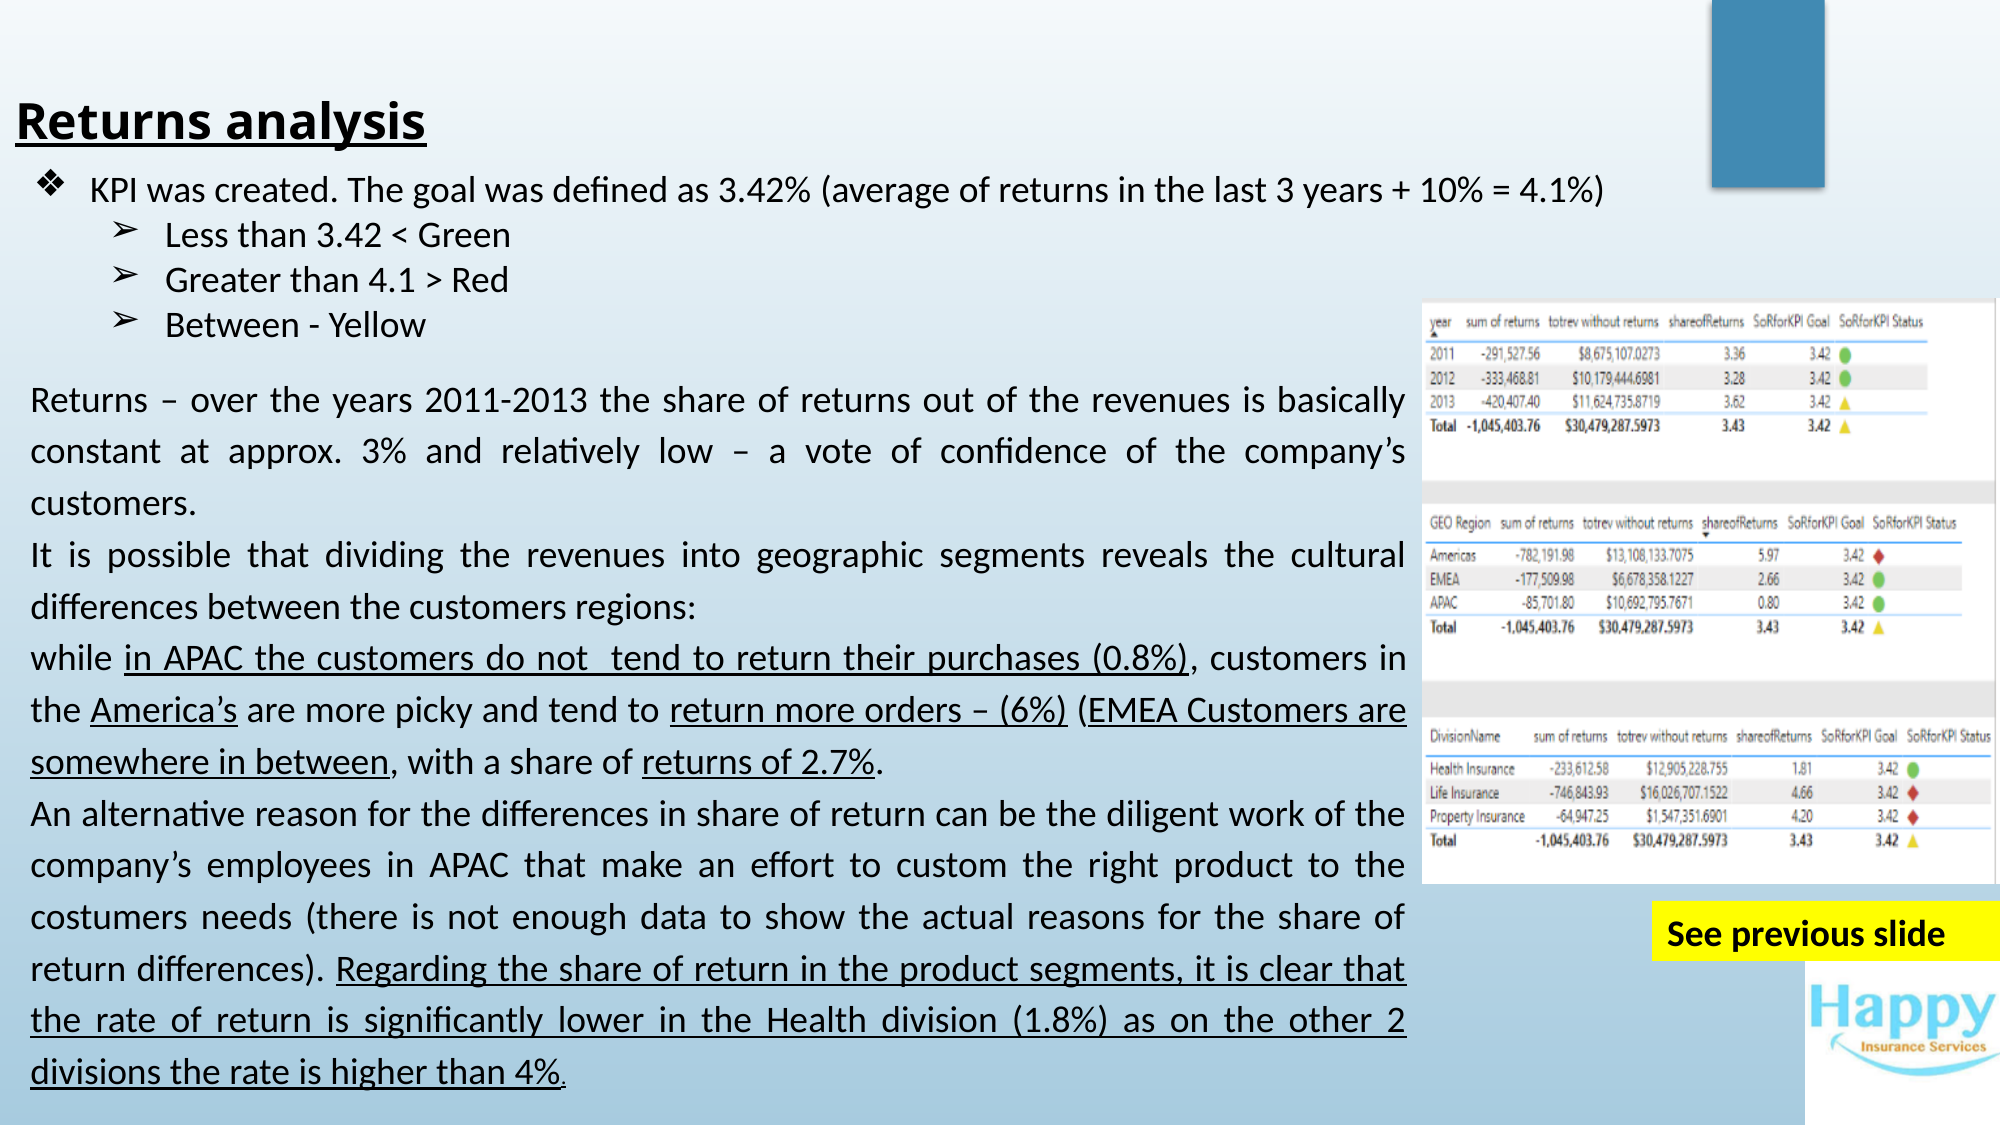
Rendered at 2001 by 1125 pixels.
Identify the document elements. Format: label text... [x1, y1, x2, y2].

text_box KPI was created. The goal was defined as 3.42% (average of returns in the last 3 years + 10% = 4.1%) Less than 3.42 < Green Greater than 4.1 > Red Between - Yellow [0, 157, 1932, 443]
picture [1421, 298, 2000, 884]
text_box Returns analysis [0, 81, 1703, 157]
text_box Returns – over the years 2011-2013 the share of returns out of the revenues is basically constant at approx. 3% and relatively low – a vote of confidence of the company’s customers. It is possible that dividing the revenues into geographic segments reveals the cultural differences between the customers regions: while in APAC the customers do not tend to return their purchases (0.8%), customers in the America’s are more picky and tend to return more orders – (6%) (EMEA Customers are somewhere in between, with a share of returns of 2.7%. An alternative reason for the differences in share of return can be the diligent work of the company’s employees in APAC that make an effort to custom the right product to the costumers needs (there is not enough data to show the actual reasons for the share of return differences). Regarding the share of return in the product segments, it is clear that the rate of return is significantly lower in the Health division (1.8%) as on the other 2 divisions the rate is higher than 4%. [15, 352, 1423, 1108]
picture [1805, 961, 2000, 1125]
text_box See previous slide [1652, 900, 2000, 961]
